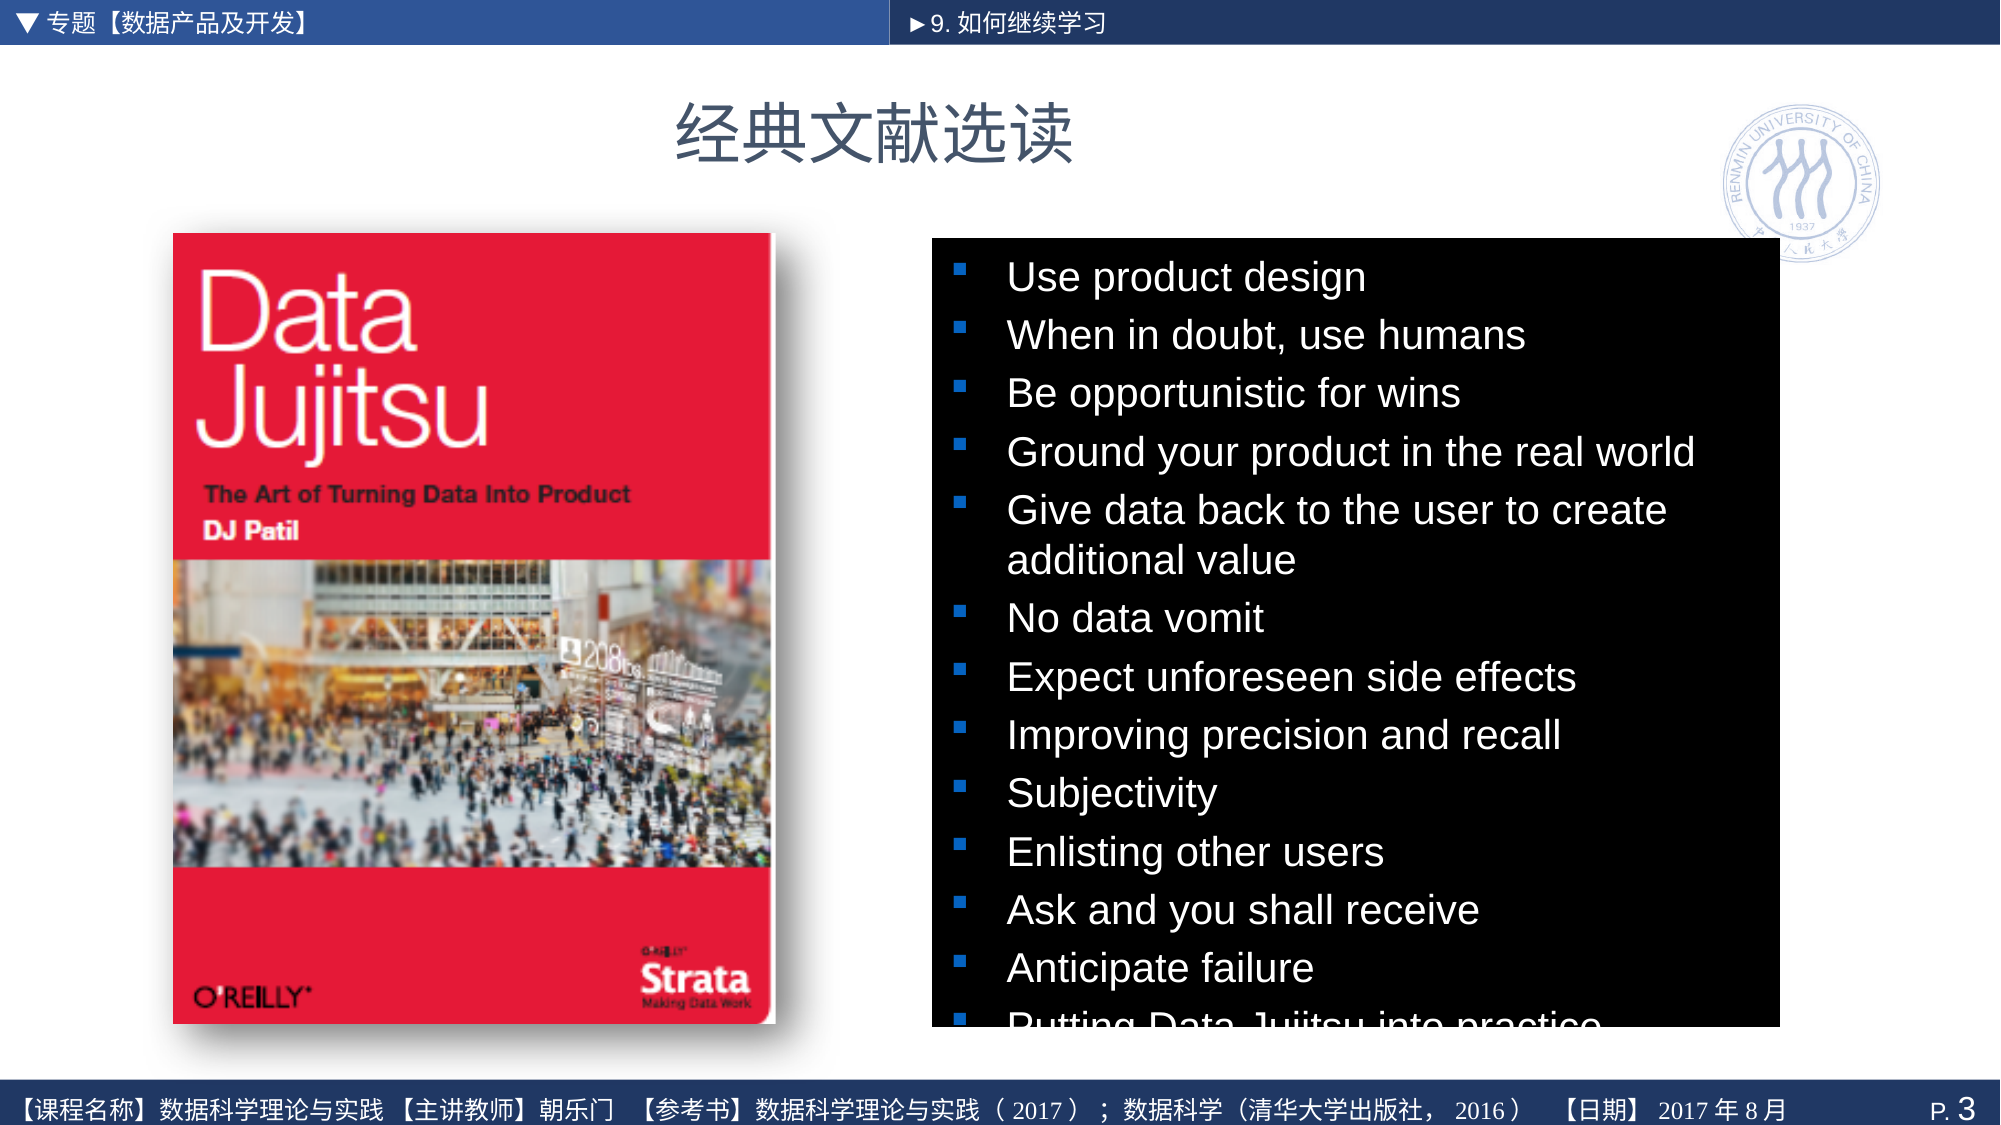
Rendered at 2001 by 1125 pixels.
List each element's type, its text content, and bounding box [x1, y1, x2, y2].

list ▼专题【数据产品及开发】 [0, 0, 725, 43]
picture [173, 233, 776, 1024]
title 经典文献选读 [64, 64, 1686, 200]
list Use product design When in doubt, use humans Be opportunistic for wins Ground your product in the real world Give data back to the user to create additional value No data vomit Expect unforeseen side effects Improving precision and recall Subjectivity Enlisting other users Ask and you shall receive Anticipate failure Putting Data Jujitsu into practice [932, 238, 1780, 1027]
list ►9.如何继续学习 [890, 0, 1249, 43]
